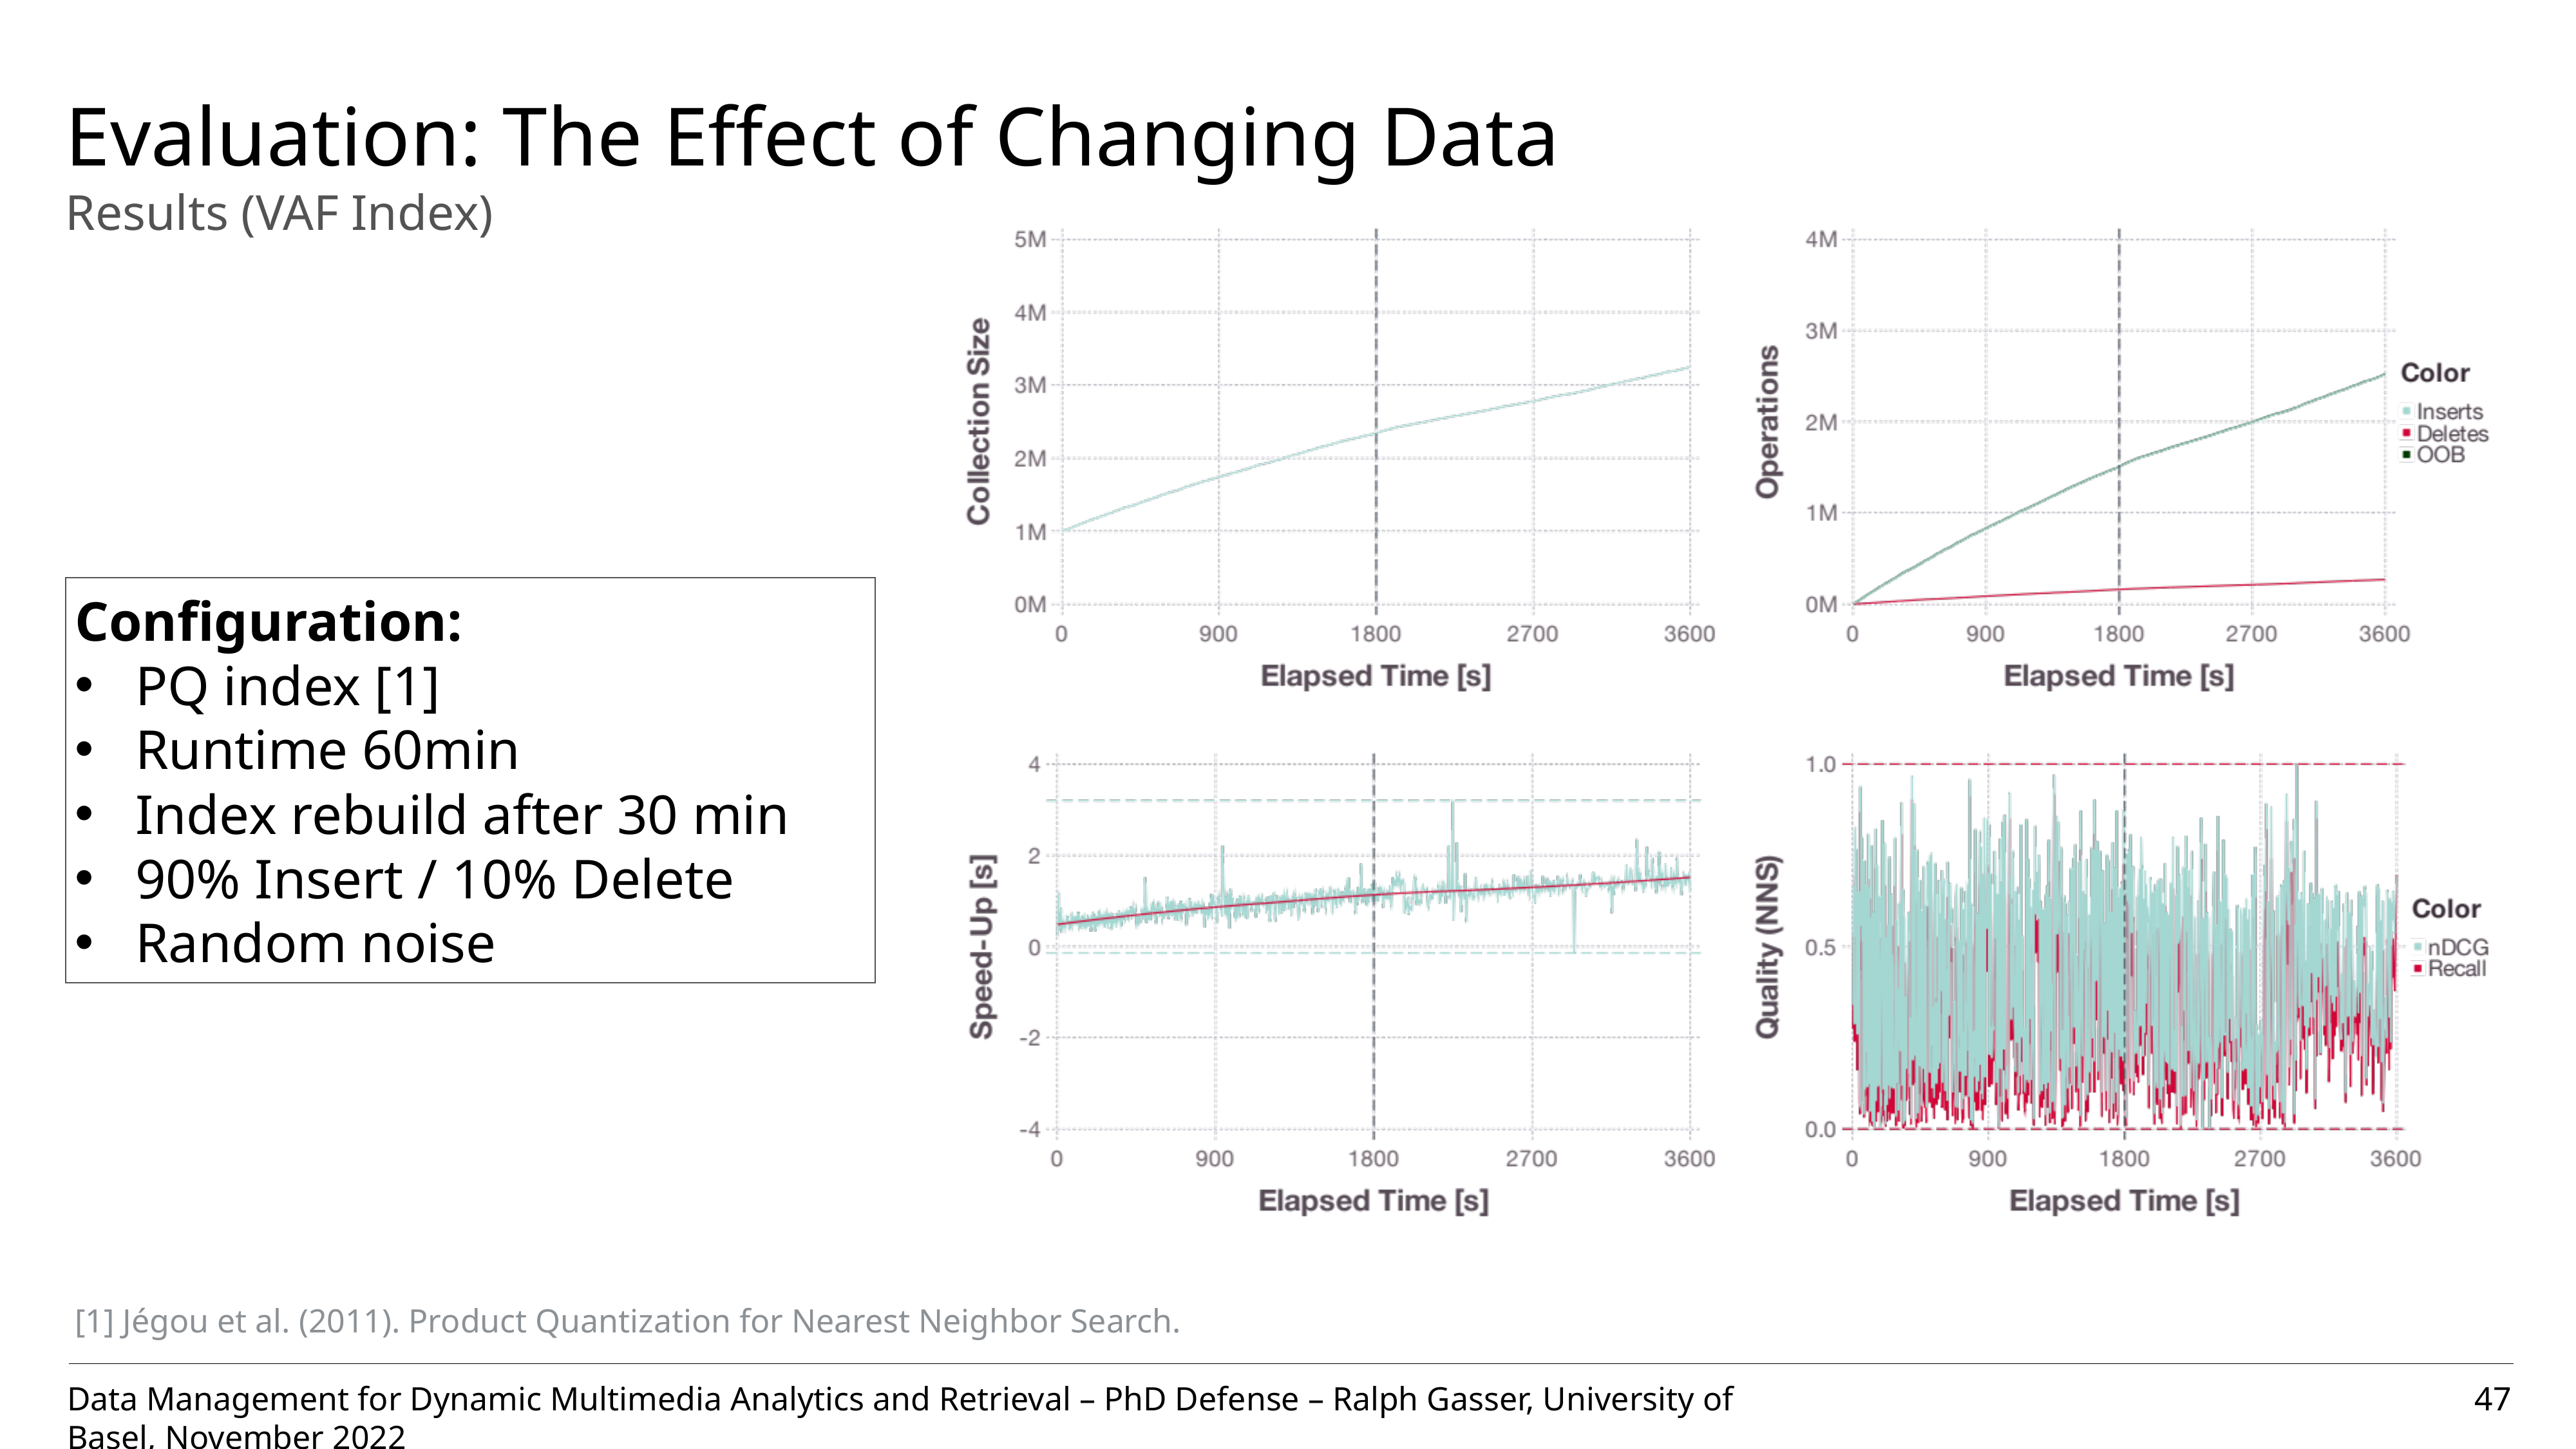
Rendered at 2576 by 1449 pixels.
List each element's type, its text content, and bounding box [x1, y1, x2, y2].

title Evaluation: The Effect of Changing Data Results (VAF Index) [65, 85, 2511, 265]
picture [942, 203, 2511, 1250]
text_box [1] Jégou et al. (2011). Product Quantization for Nearest Neighbor Search. [65, 1296, 1927, 1345]
slide_number 47 [2343, 1378, 2512, 1418]
text_box Configuration: PQ index [1] Runtime 60min Index rebuild after 30 min 90% Insert / 10% Delete Random noise [65, 578, 876, 983]
